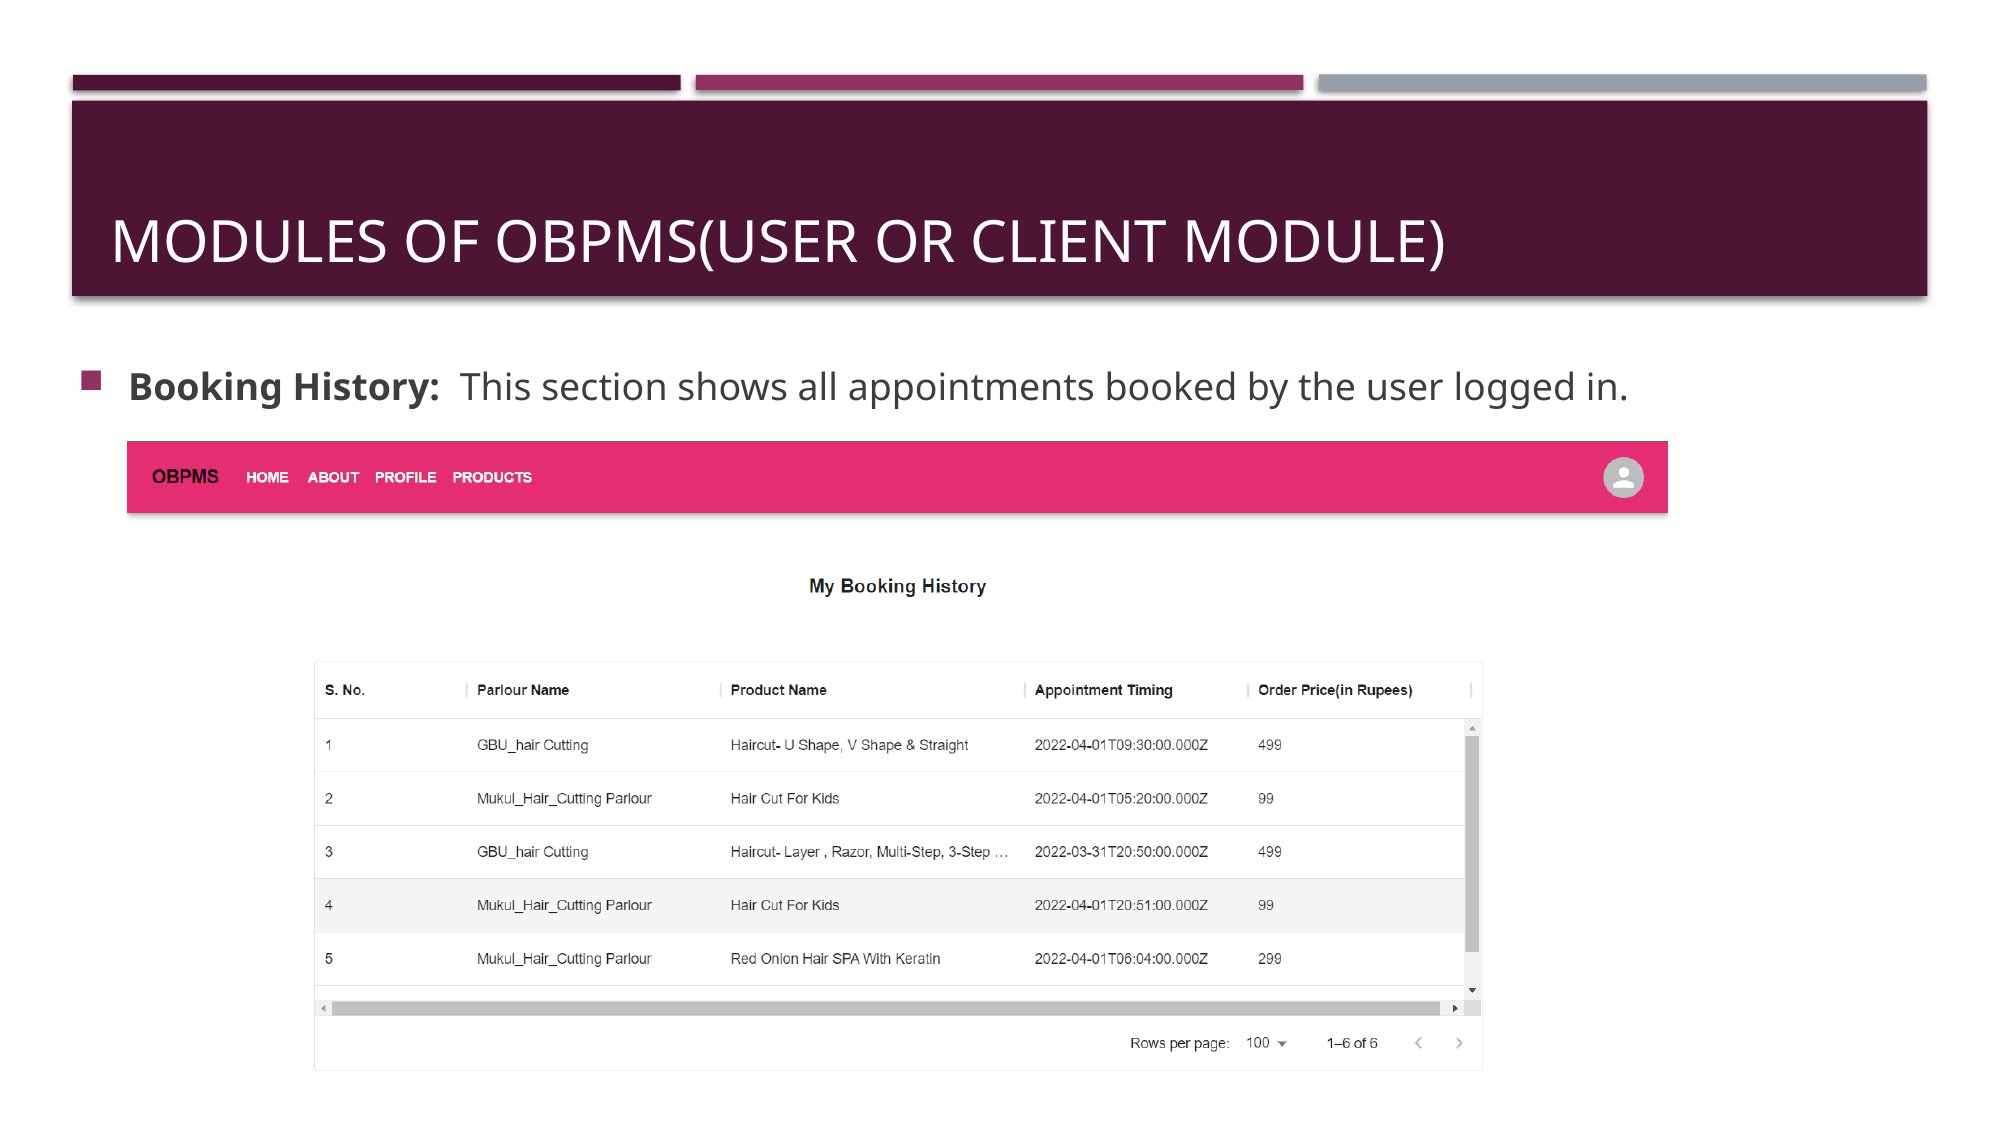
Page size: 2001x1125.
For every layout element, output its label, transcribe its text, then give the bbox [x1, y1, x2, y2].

title Modules of OBPMS(USER OR CLIENT MODULE) [95, 115, 1905, 282]
list Booking History: This section shows all appointments booked by the user logged in. [63, 281, 1873, 490]
picture [127, 440, 1669, 1085]
